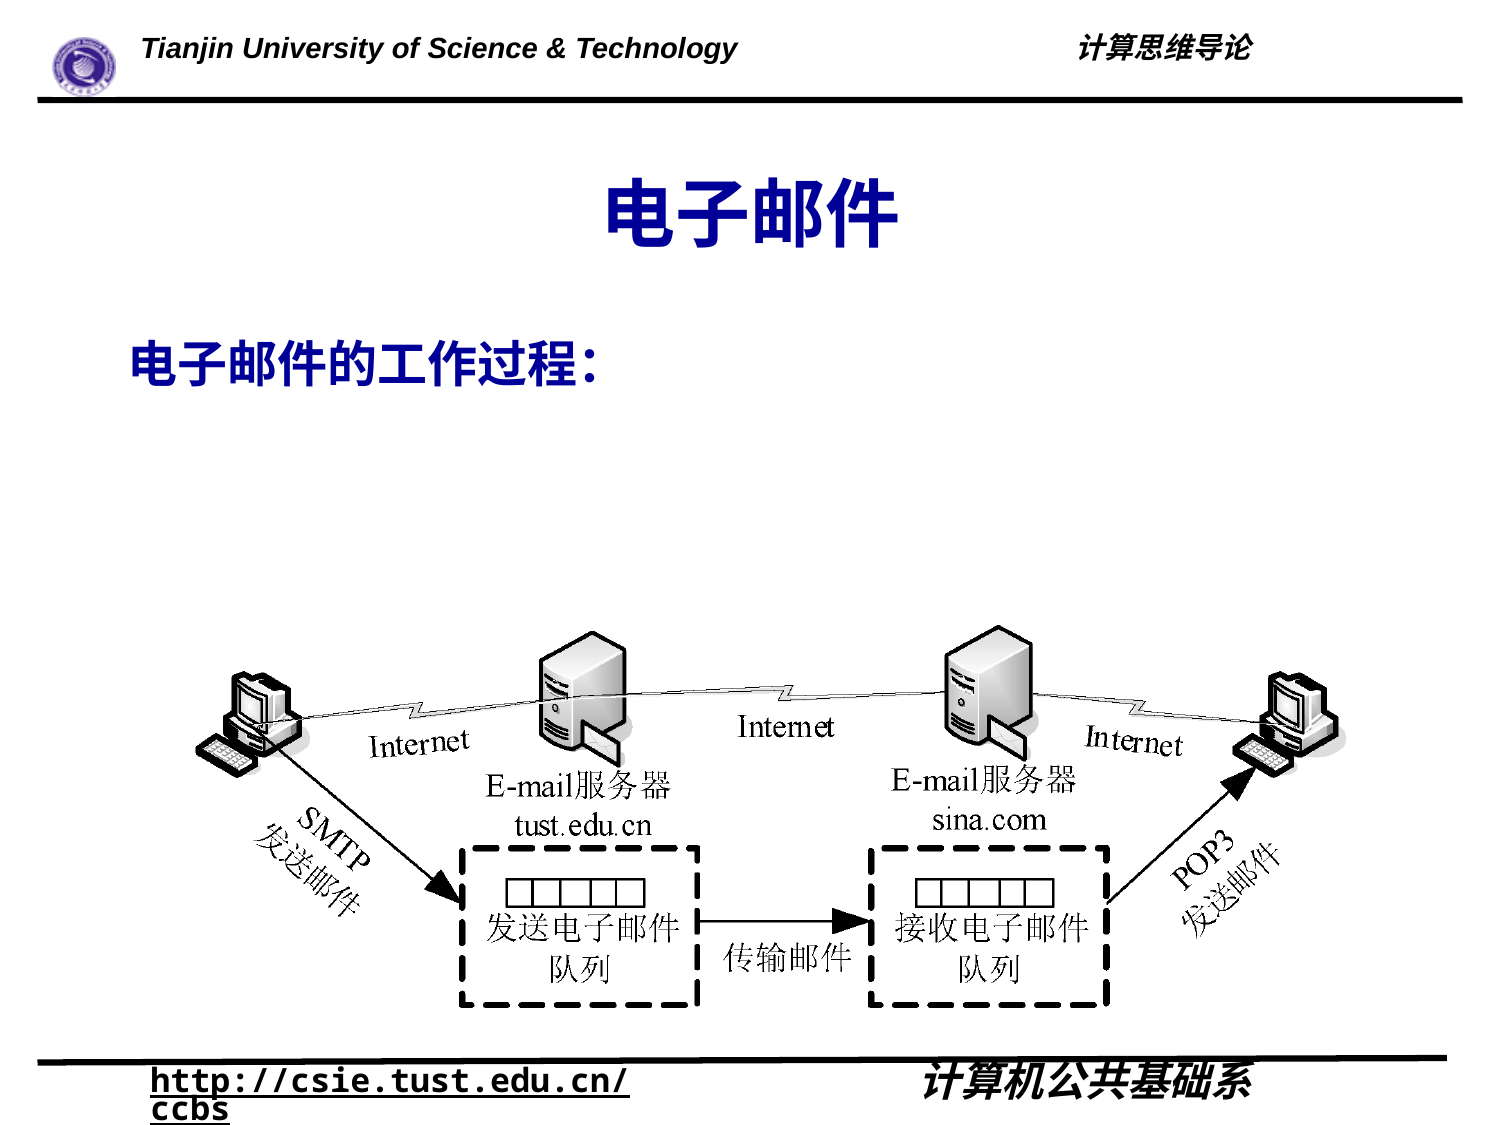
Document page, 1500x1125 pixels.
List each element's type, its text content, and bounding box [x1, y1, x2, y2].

picture [194, 621, 1346, 1008]
title 电子邮件 [112, 99, 1388, 288]
list 电子邮件的工作过程： [112, 324, 1388, 1000]
picture [52, 37, 116, 97]
